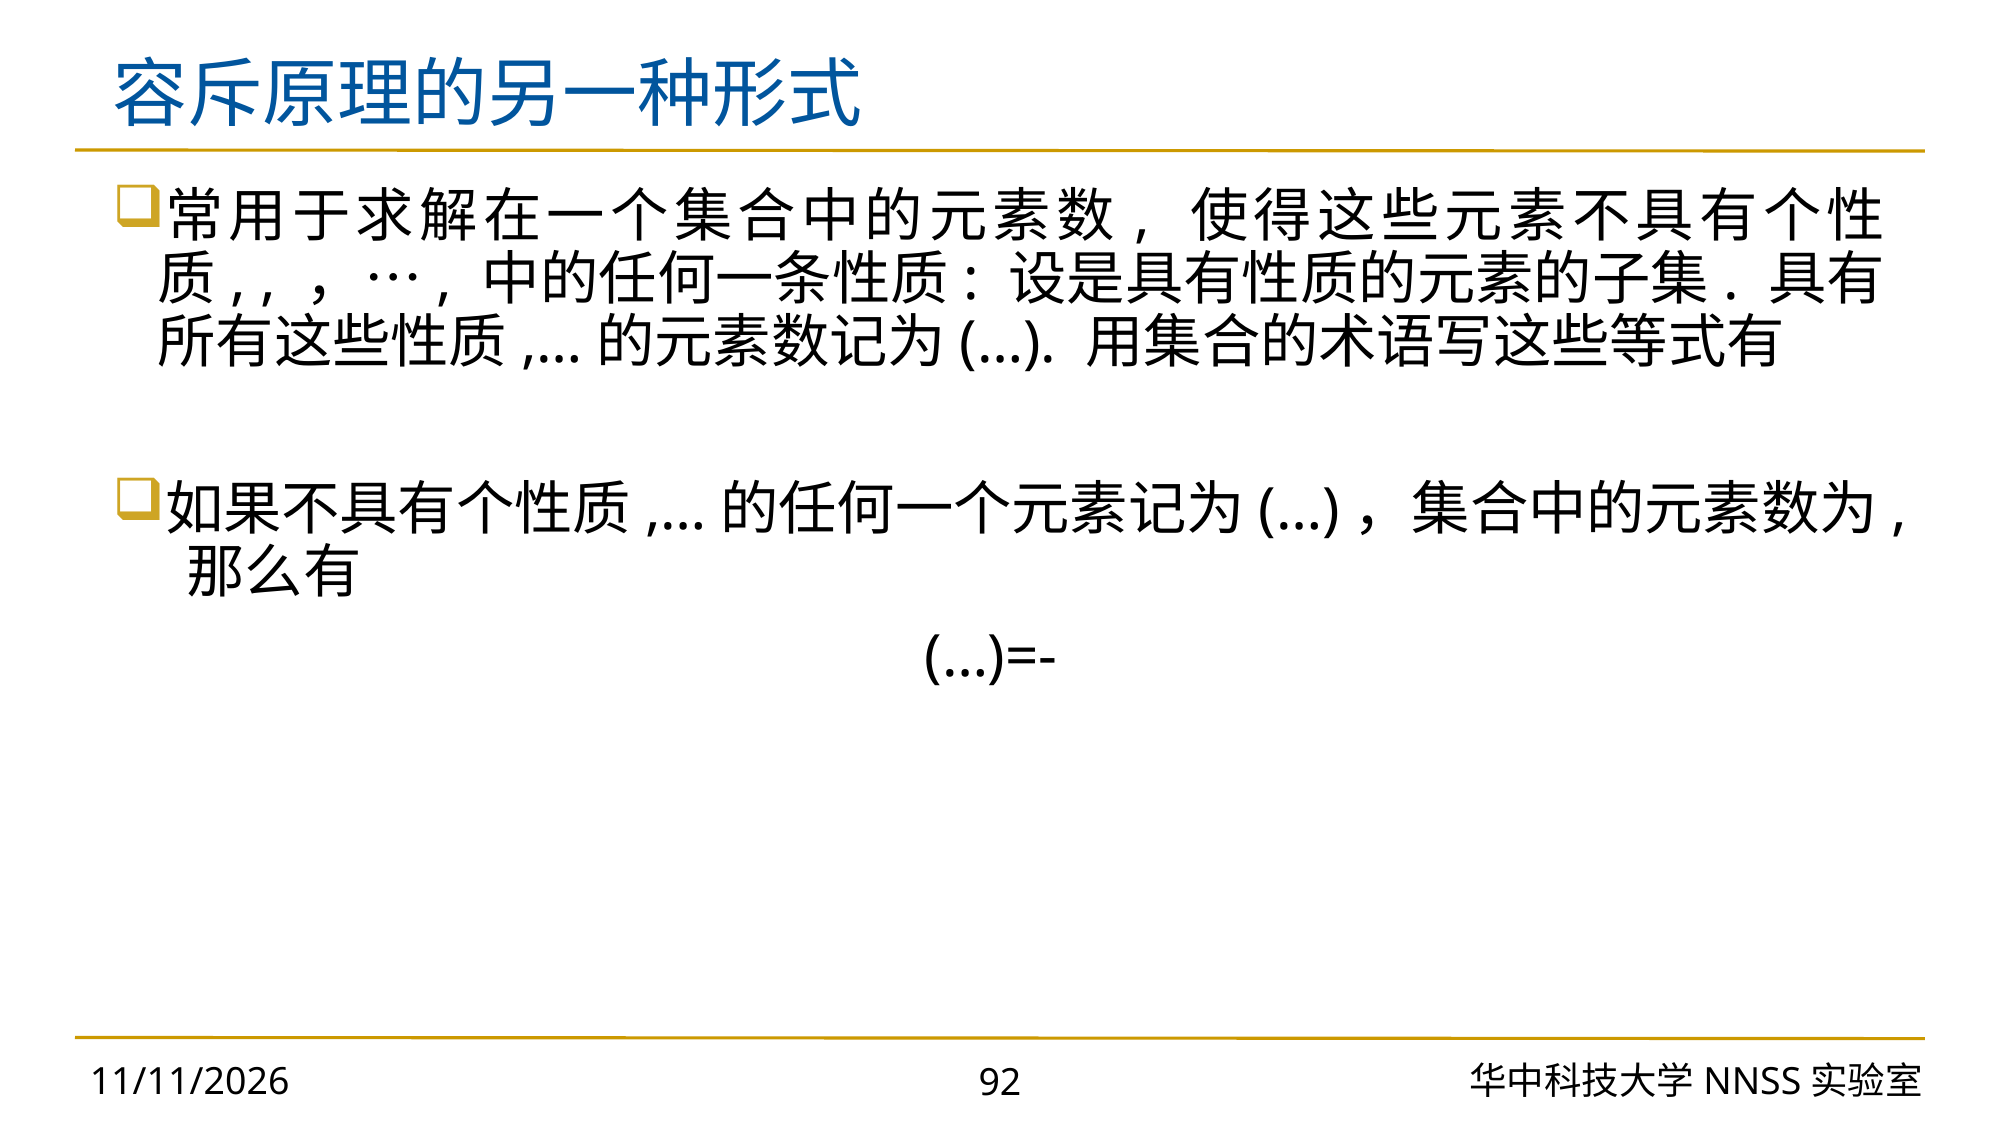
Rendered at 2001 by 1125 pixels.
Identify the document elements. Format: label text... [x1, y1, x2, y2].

title 容斥原理的另一种形式 [97, 44, 1900, 149]
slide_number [75, 1050, 550, 1111]
footer 华中科技大学NNSS实验室 [1237, 1050, 1938, 1113]
slide_number 92 [699, 1050, 1237, 1111]
